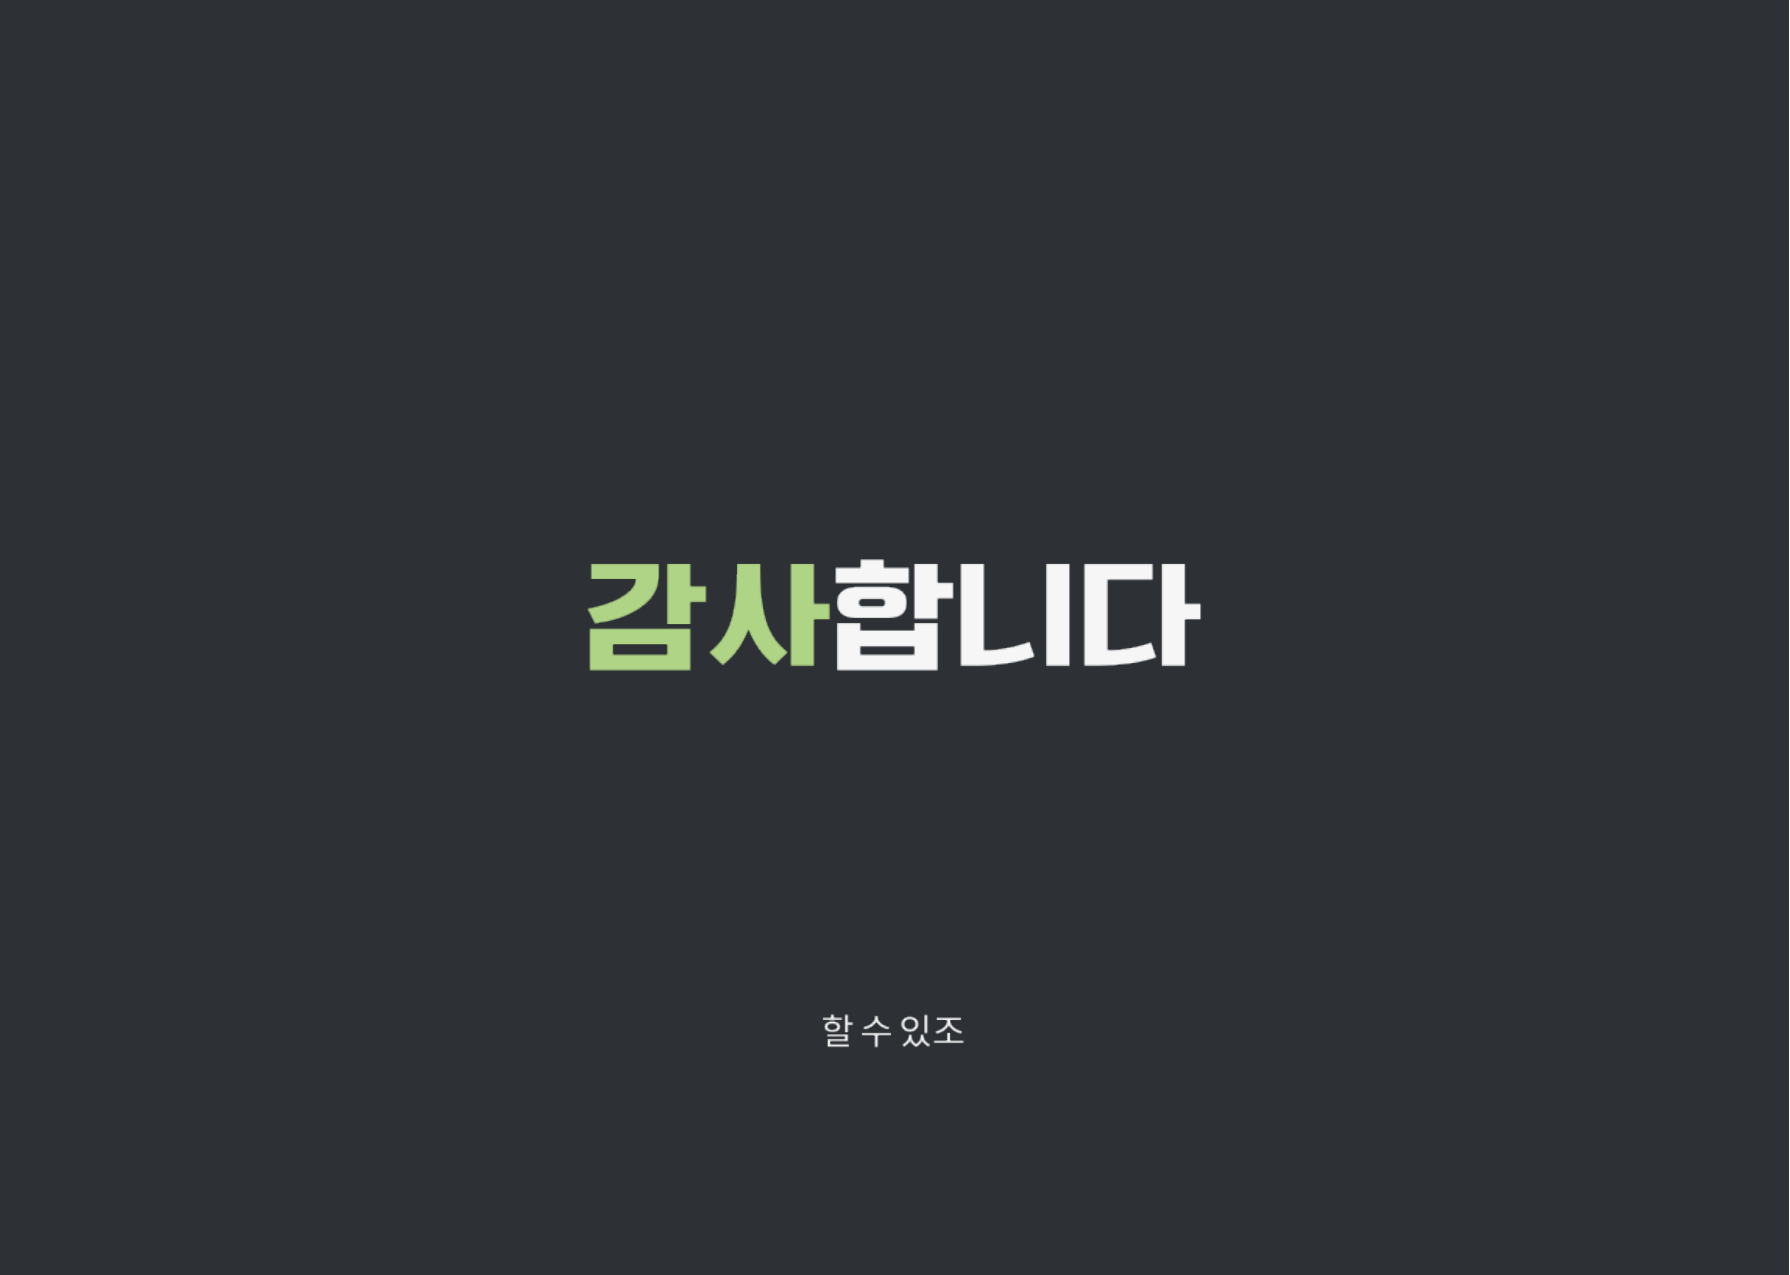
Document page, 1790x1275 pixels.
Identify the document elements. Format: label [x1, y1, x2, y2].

picture [797, 1004, 985, 1073]
picture [491, 524, 1260, 729]
